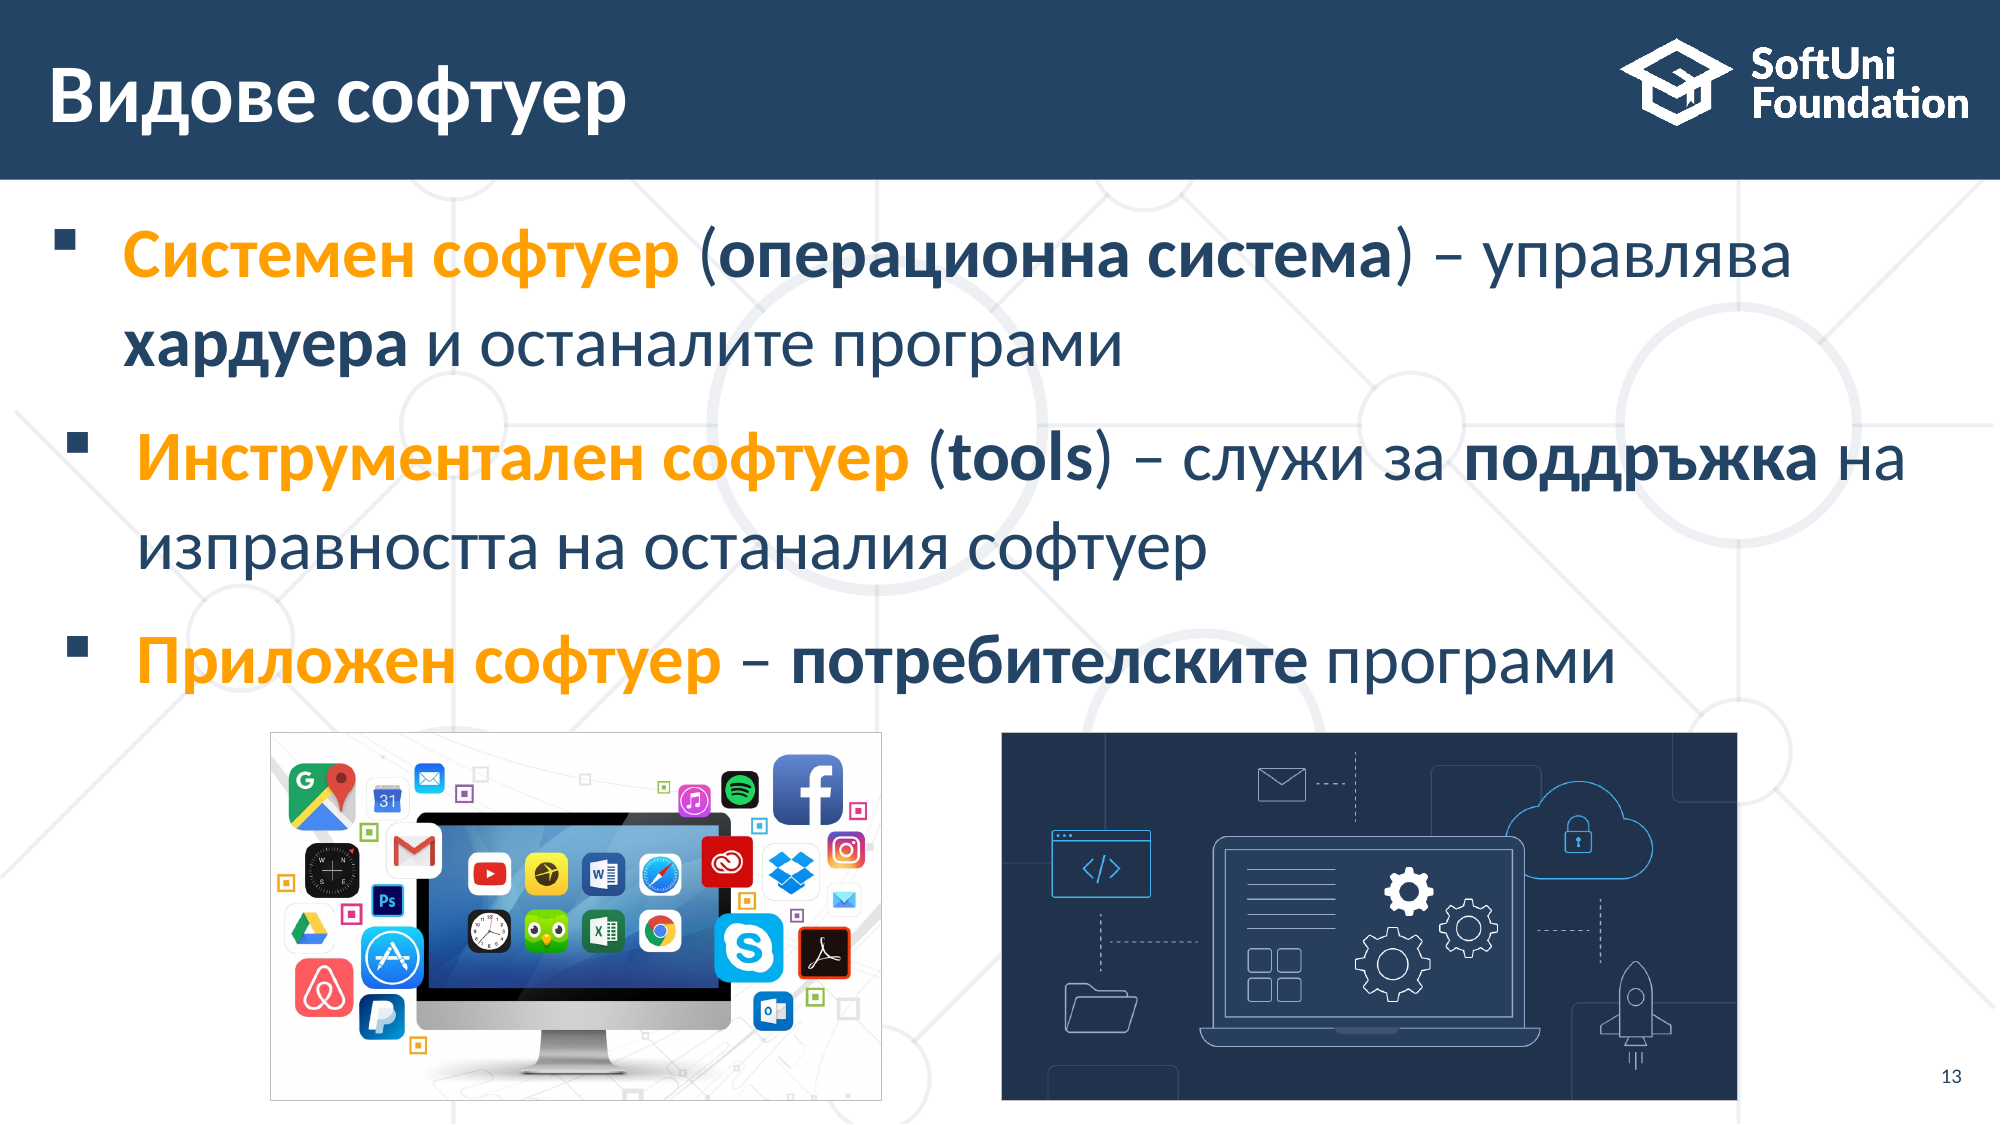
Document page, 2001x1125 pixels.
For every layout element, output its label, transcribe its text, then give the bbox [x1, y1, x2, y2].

picture [270, 731, 882, 1101]
list Системен софтуер (операционна система) – управлява хардуера и останалите програми Инструментален софтуер (tools) – служи за поддръжка на изправността на останалия софтуер Приложен софтуер – потребителските програми [31, 196, 1970, 1050]
title Видове софтуер [31, 16, 1591, 162]
slide_number 13 [1897, 1049, 1968, 1101]
picture [1001, 731, 1738, 1101]
picture [1619, 38, 1968, 126]
